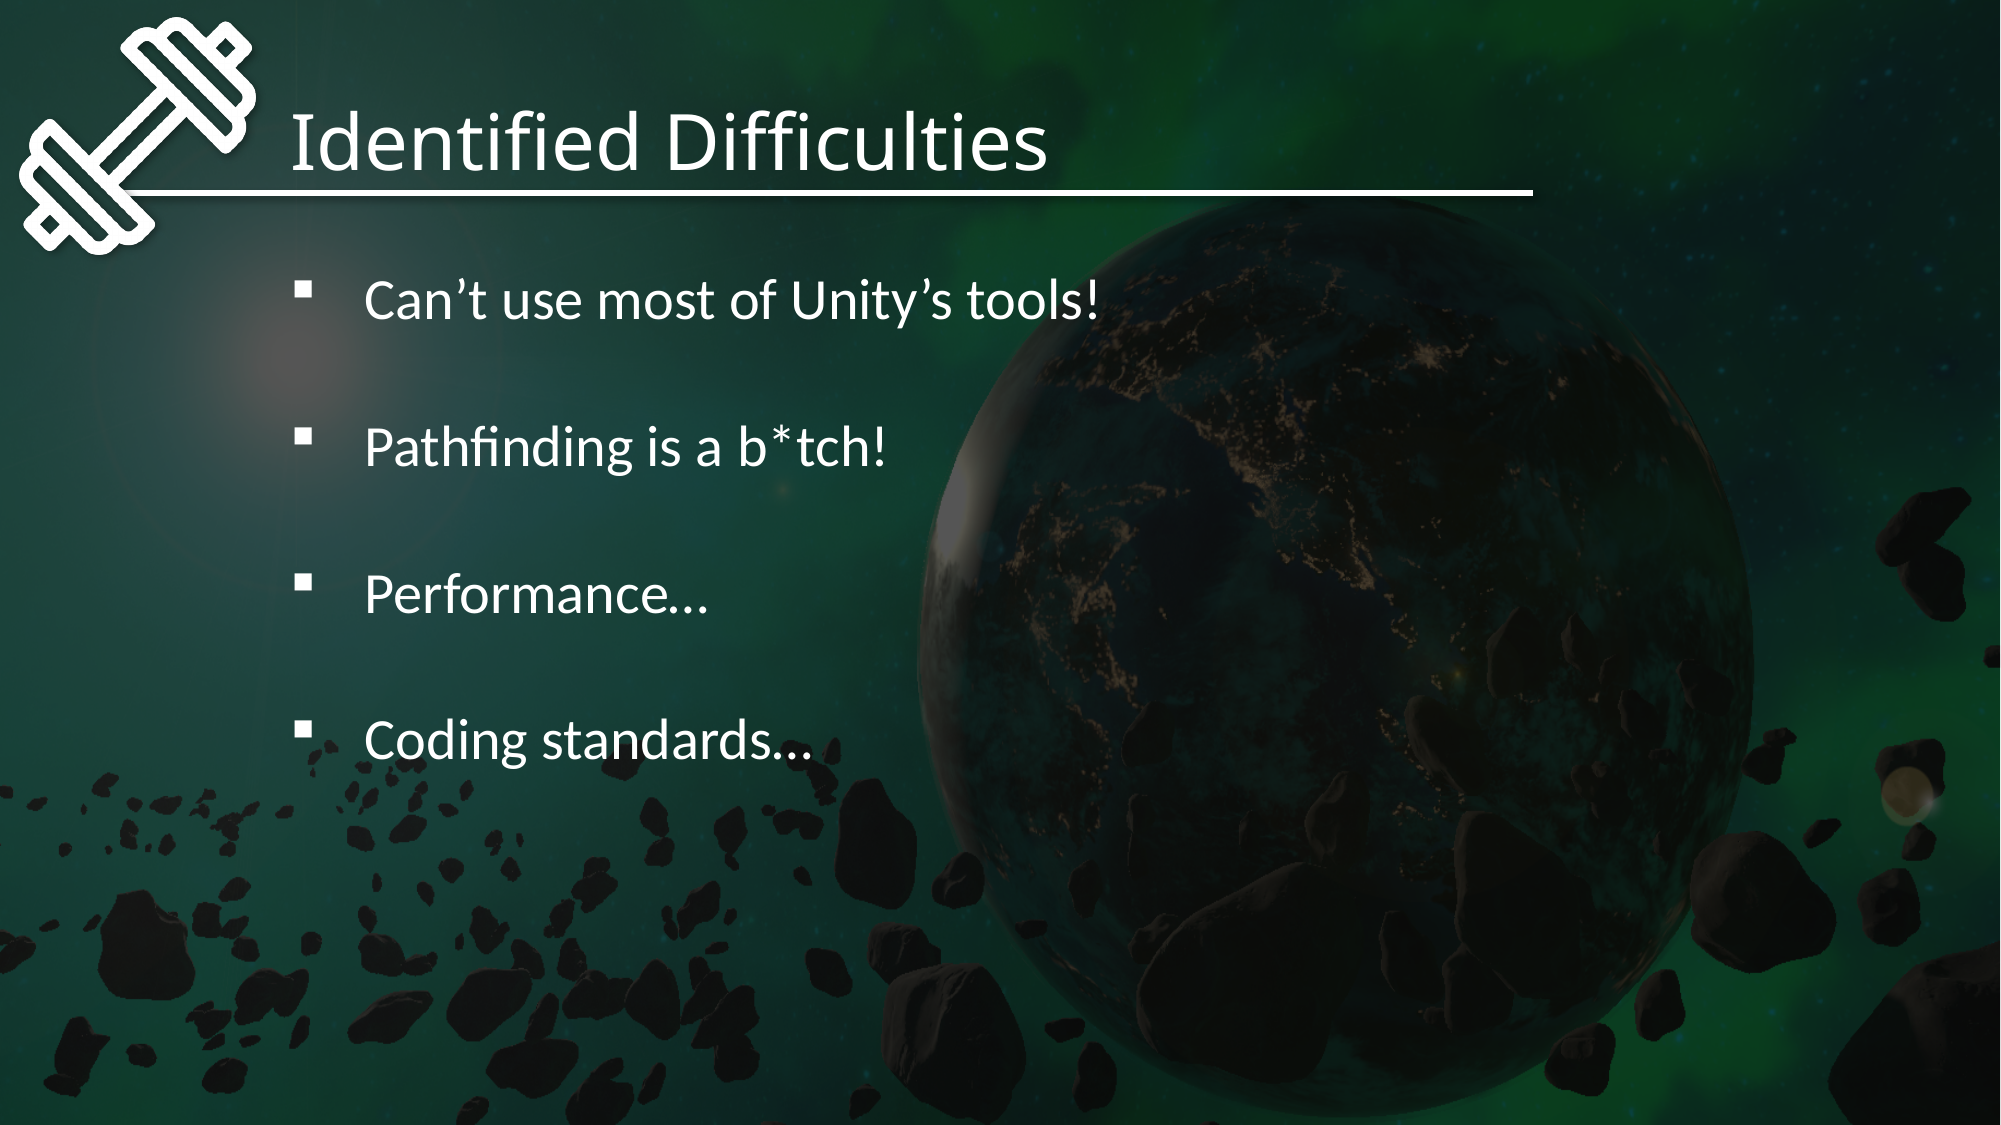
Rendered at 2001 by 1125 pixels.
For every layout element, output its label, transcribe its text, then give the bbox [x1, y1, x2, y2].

picture [19, 17, 256, 255]
text_box Pathfinding is a b*tch! [274, 400, 1863, 486]
text_box Can’t use most of Unity’s tools! [274, 254, 1863, 339]
text_box [0, 0, 2000, 1125]
text_box Coding standards… [274, 694, 1863, 779]
title Identified Difficulties [275, 0, 1863, 194]
text_box Performance… [274, 547, 1863, 633]
